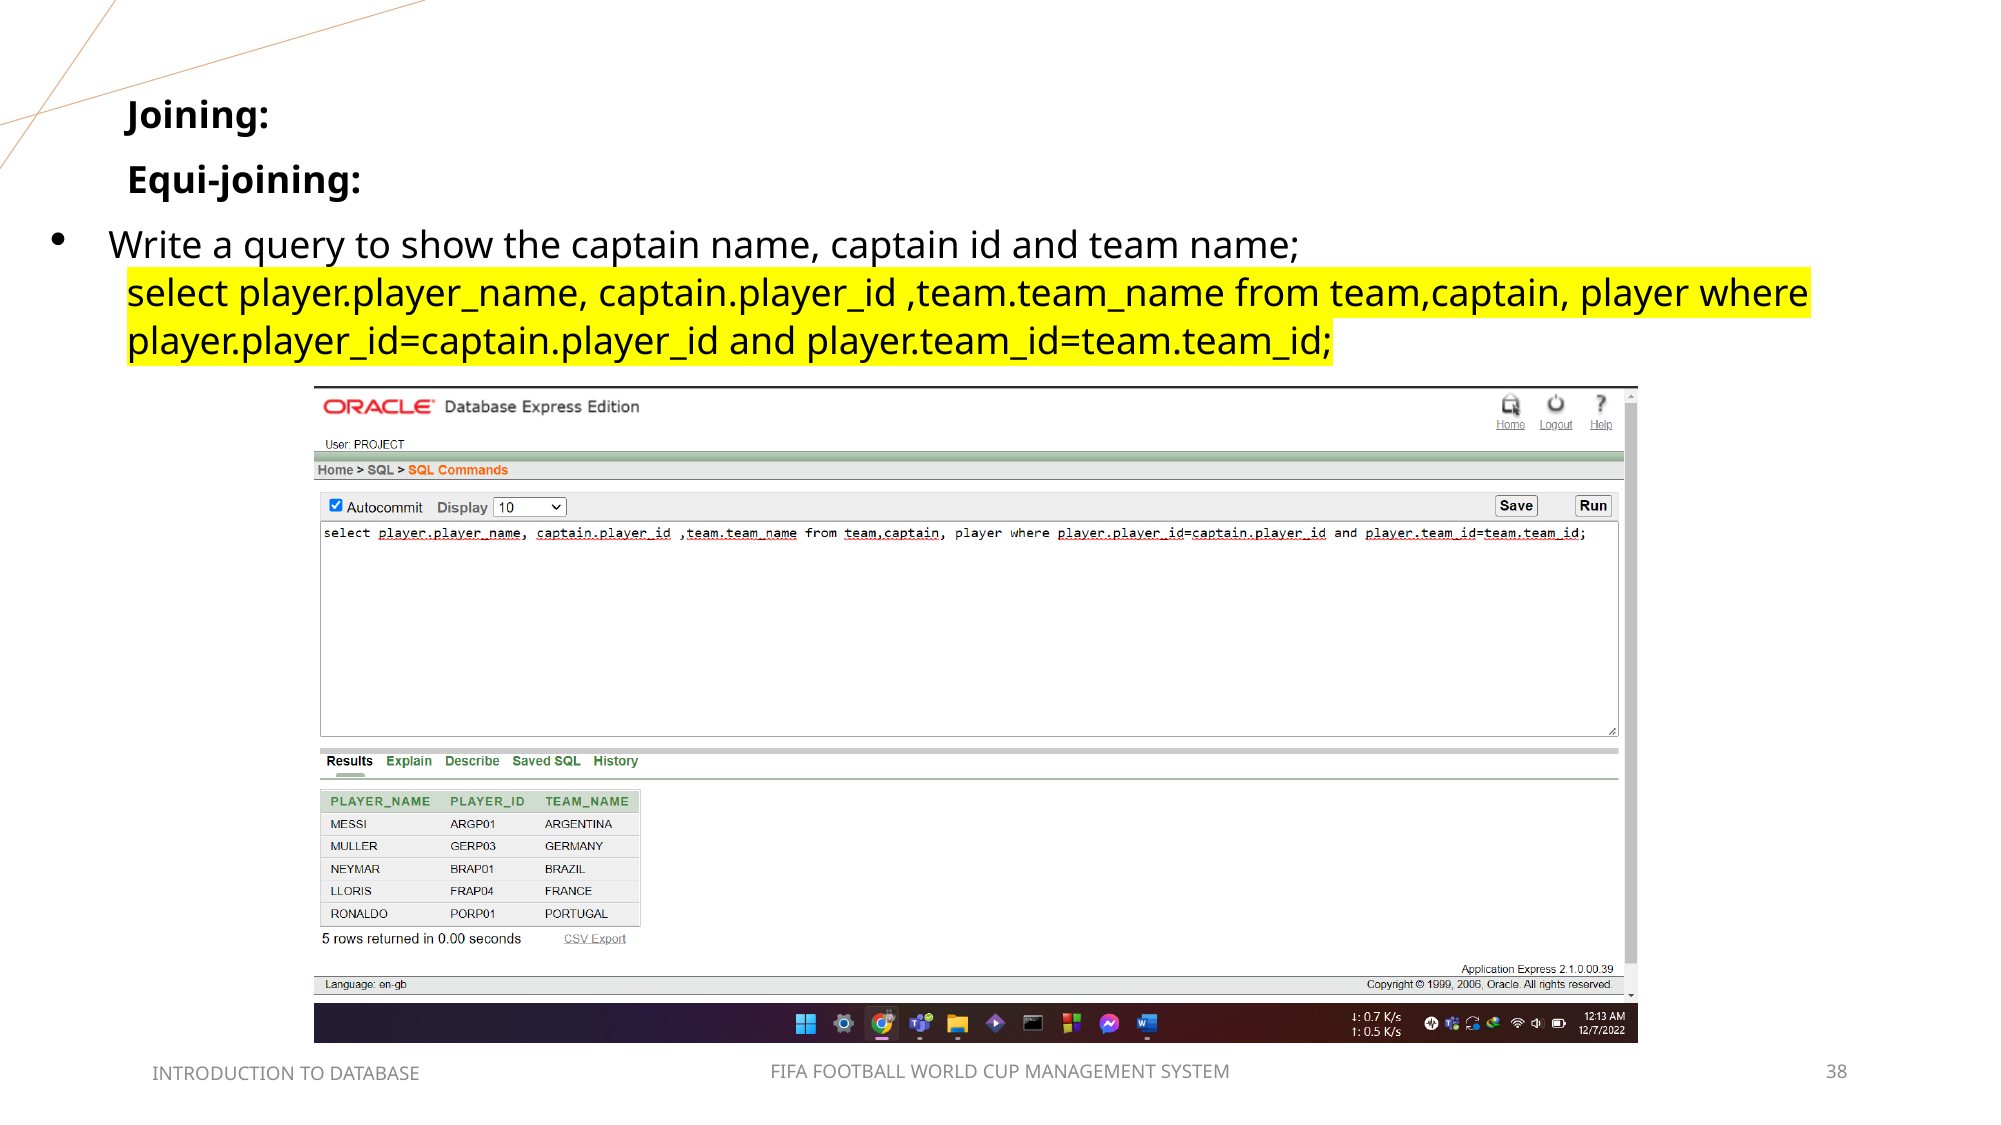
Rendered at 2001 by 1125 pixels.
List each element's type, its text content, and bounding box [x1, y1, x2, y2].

footer FIFA FOOTBALL WORLD CUP MANAGEMENT SYSTEM [662, 1043, 1338, 1103]
slide_number 38 [1412, 1042, 1863, 1103]
picture [314, 386, 1638, 1043]
slide_number INTRODUCTION TO DATABASE [137, 1042, 588, 1103]
text_box Joining: Equi-joining: Write a query to show the captain name, captain id and team name; select player.player_name, captain.player_id ,team.team_name from team,captain, player where player.player_id=captain.player_id and player.team_id=team.team_id; [37, 81, 1915, 432]
